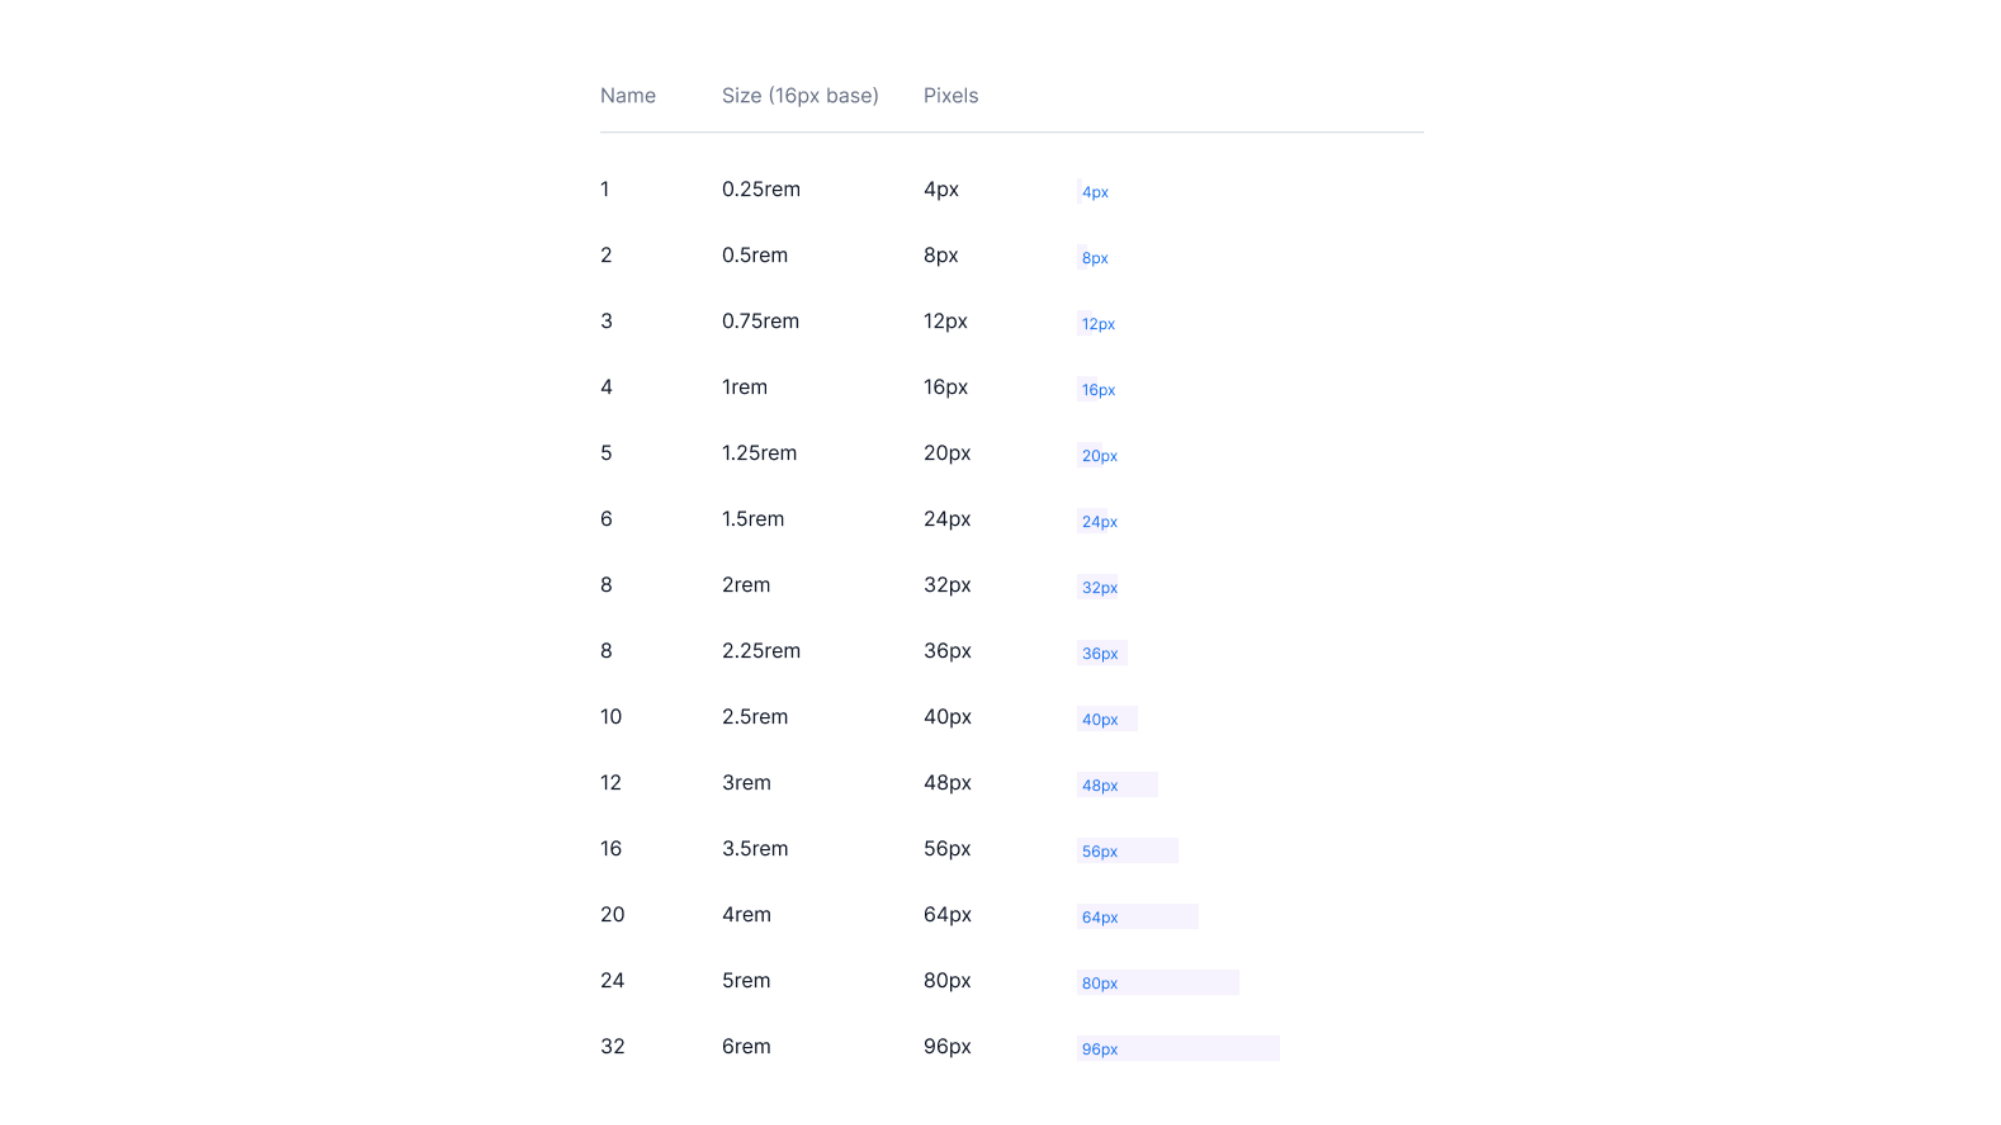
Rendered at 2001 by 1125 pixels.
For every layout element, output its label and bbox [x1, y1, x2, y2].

picture [575, 44, 1425, 1081]
